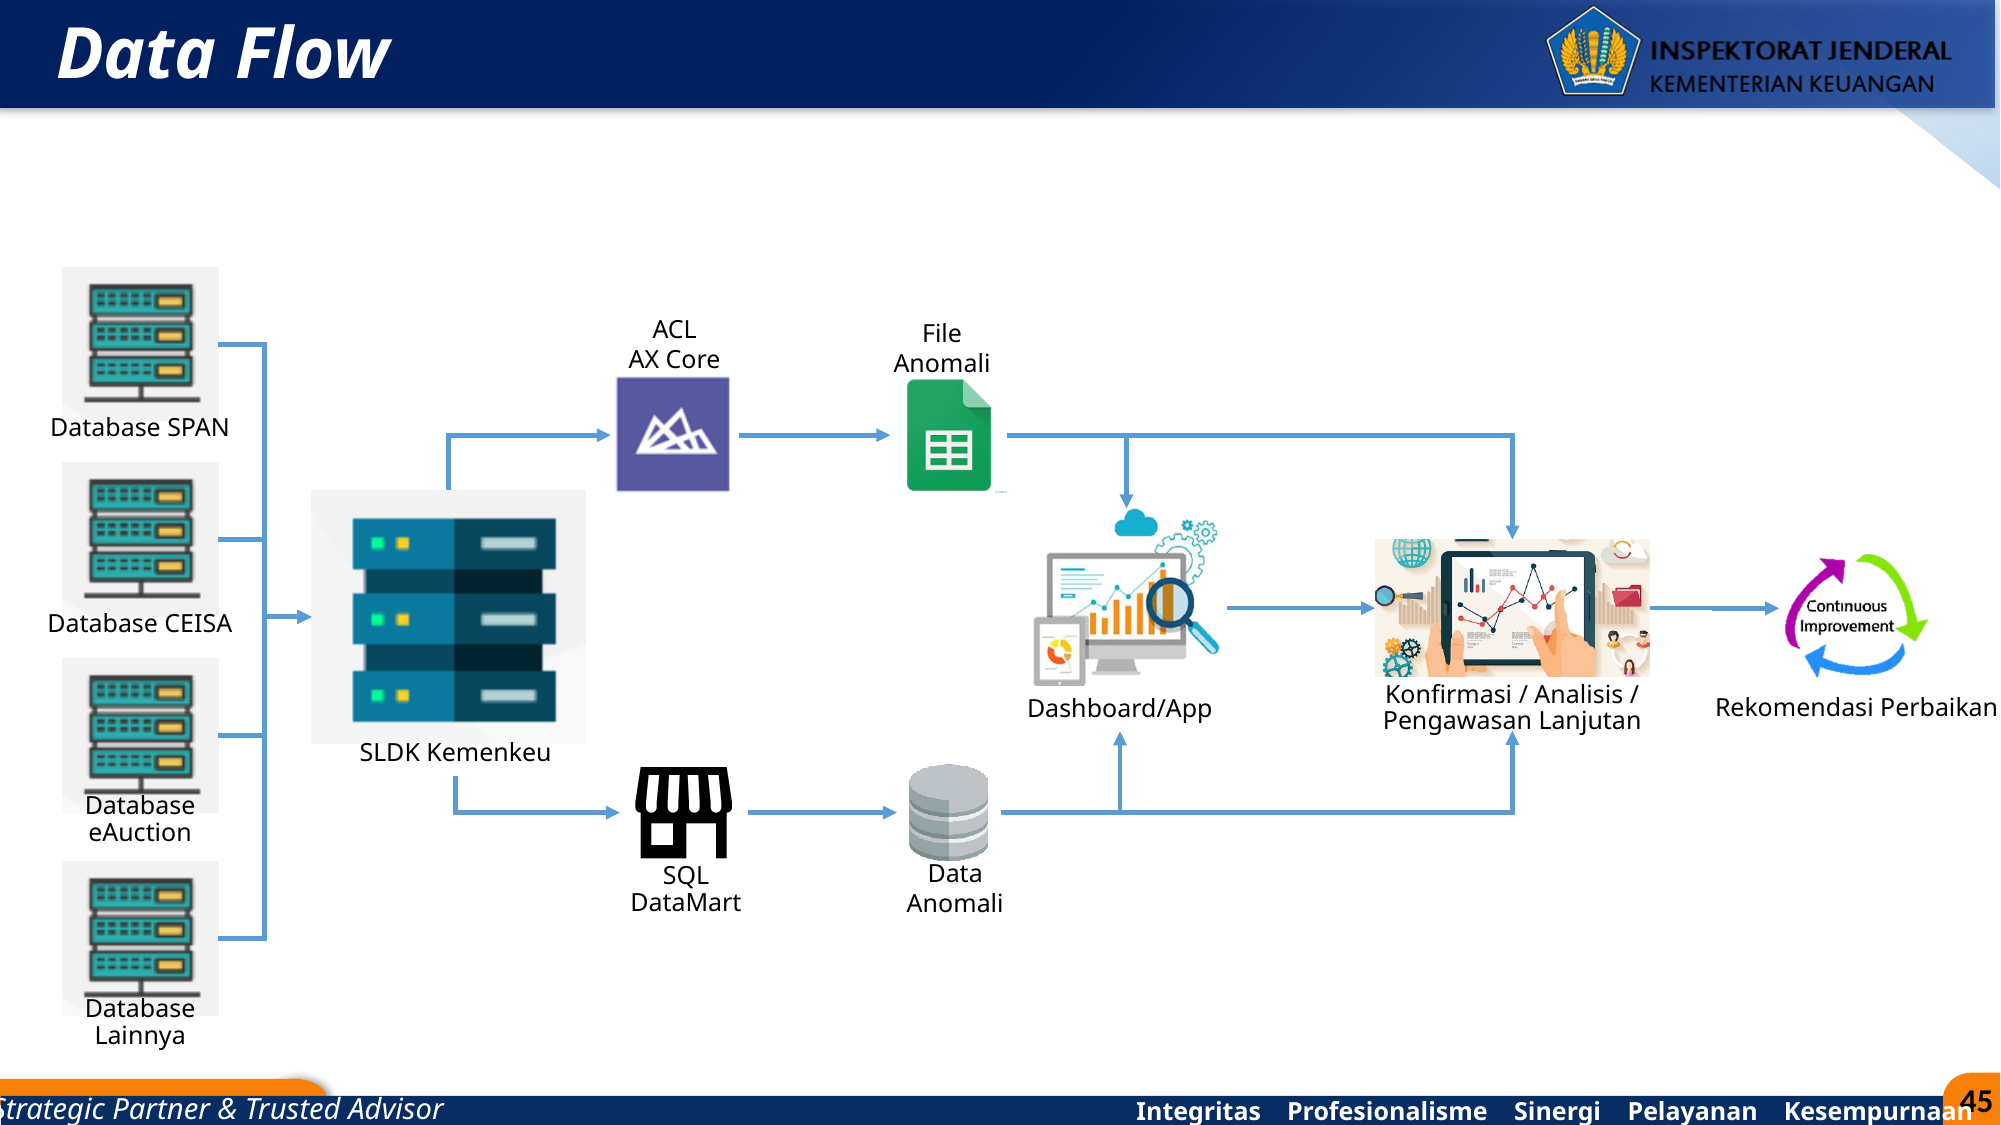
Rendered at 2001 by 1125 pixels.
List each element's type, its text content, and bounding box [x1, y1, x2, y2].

text_box Data Flow [41, 0, 1767, 100]
picture [1725, 0, 1970, 117]
text_box [0, 0, 1725, 166]
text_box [33, 267, 2000, 1046]
